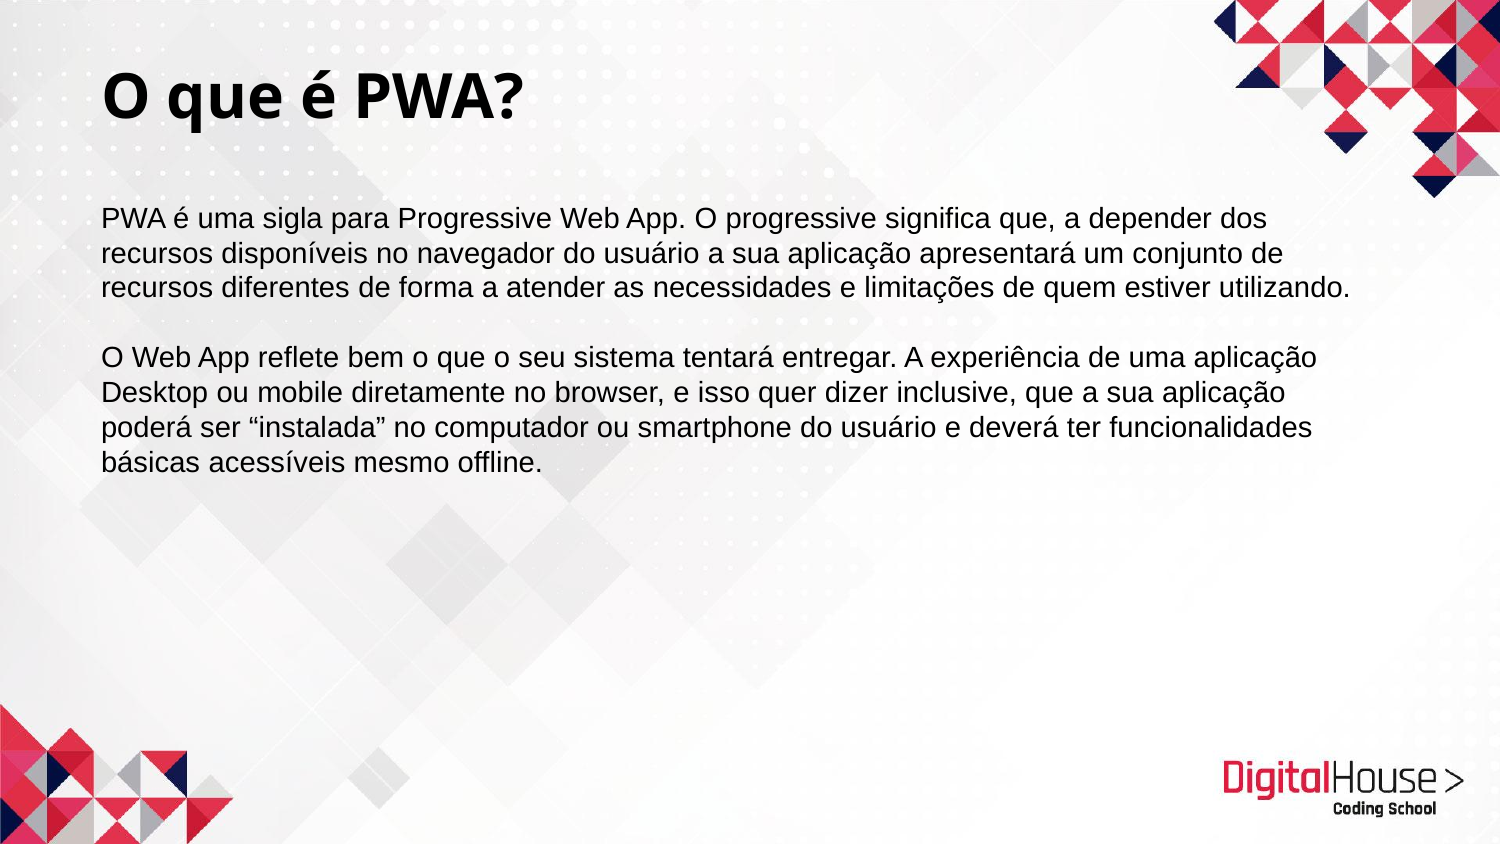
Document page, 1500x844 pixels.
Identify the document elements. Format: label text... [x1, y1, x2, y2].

picture [0, 0, 1500, 844]
title O que é PWA? [86, 39, 1414, 149]
text_box PWA é uma sigla para Progressive Web App. O progressive significa que, a depender dos recursos disponíveis no navegador do usuário a sua aplicação apresentará um conjunto de recursos diferentes de forma a atender as necessidades e limitações de quem estiver utilizando. O Web App reflete bem o que o seu sistema tentará entregar. A experiência de uma aplicação Desktop ou mobile diretamente no browser, e isso quer dizer inclusive, que a sua aplicação poderá ser “instalada” no computador ou smartphone do usuário e deverá ter funcionalidades básicas acessíveis mesmo offline. [86, 183, 1385, 660]
